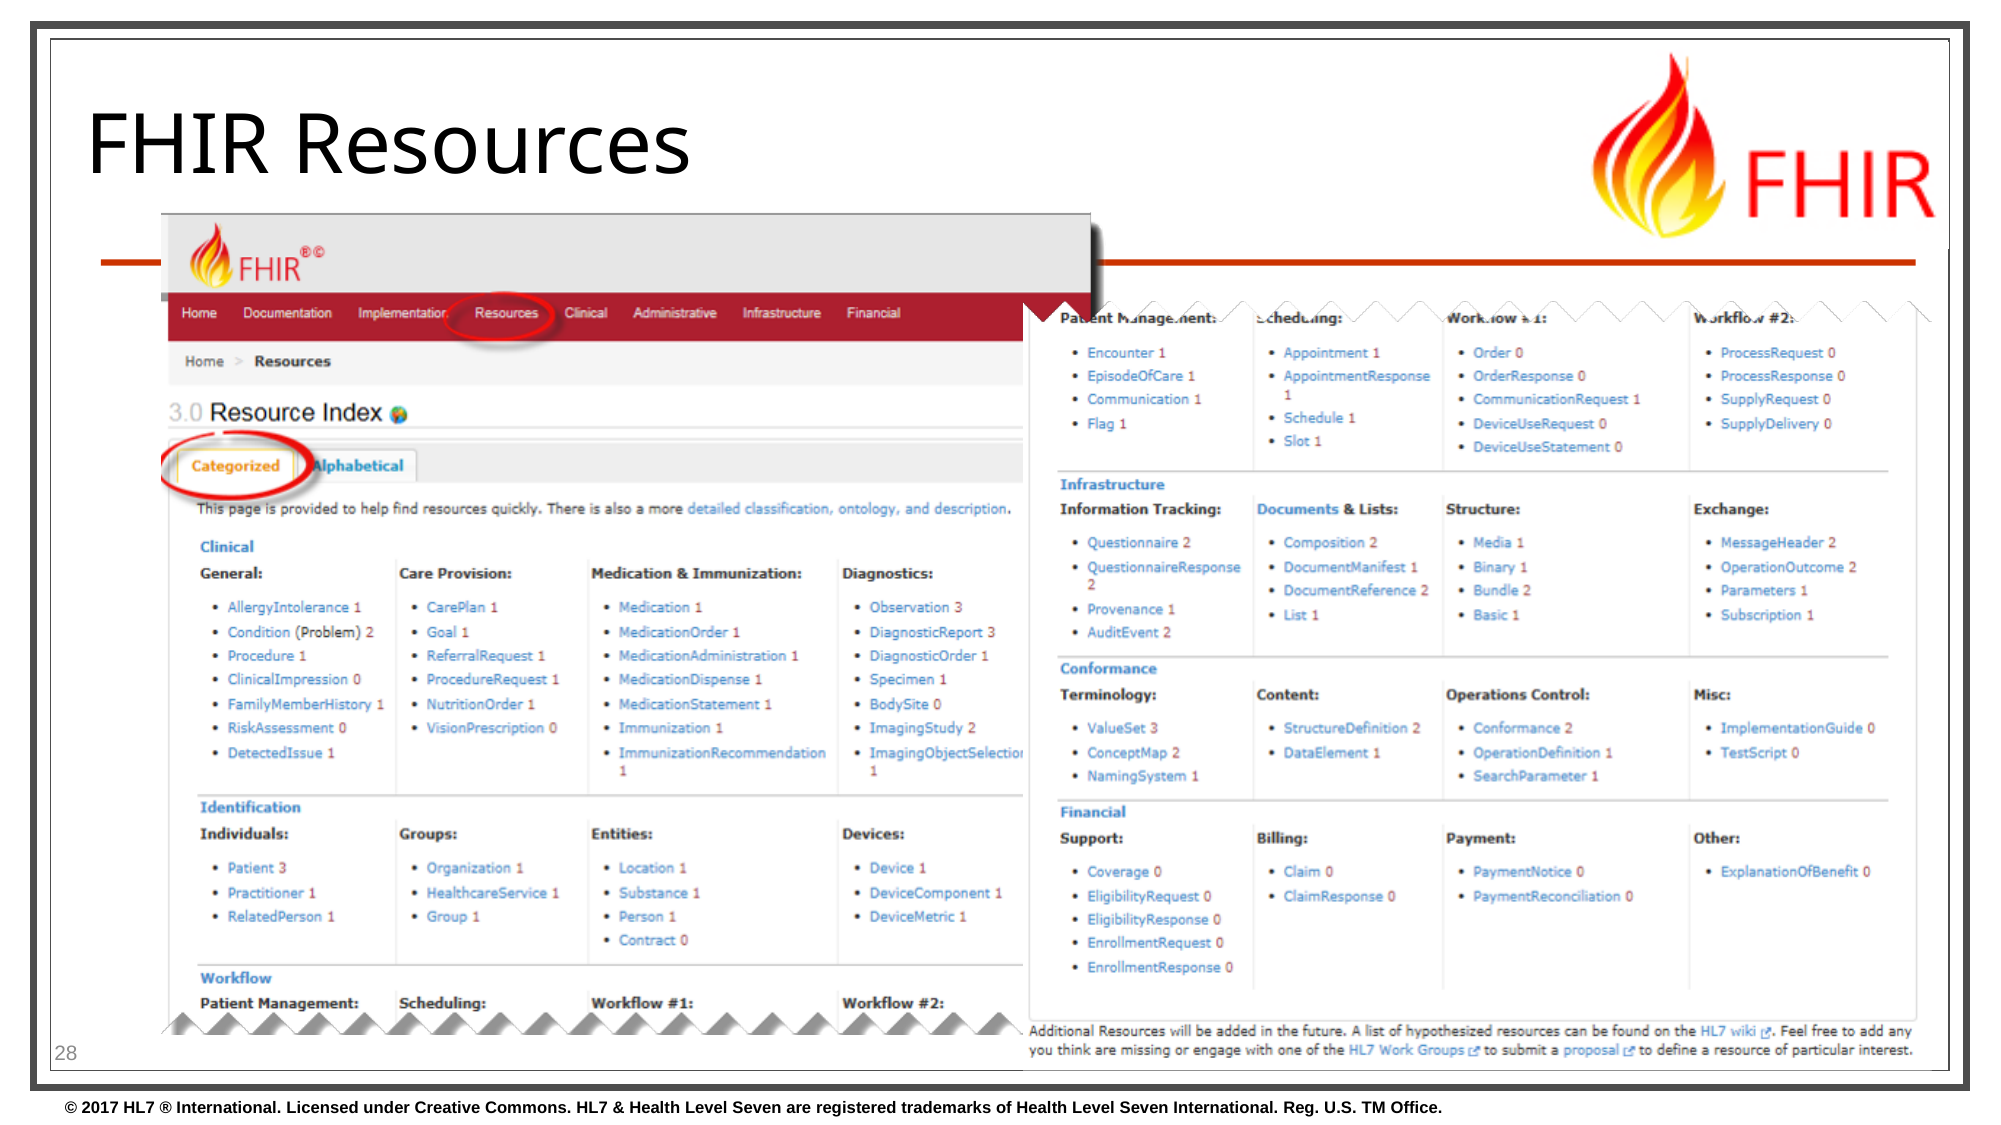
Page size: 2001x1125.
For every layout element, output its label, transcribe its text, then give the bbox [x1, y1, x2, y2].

title FHIR Resources [70, 54, 1504, 244]
picture [1023, 300, 1933, 1071]
slide_number 28 [39, 1034, 197, 1071]
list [161, 212, 1114, 1035]
picture [1578, 42, 1949, 249]
